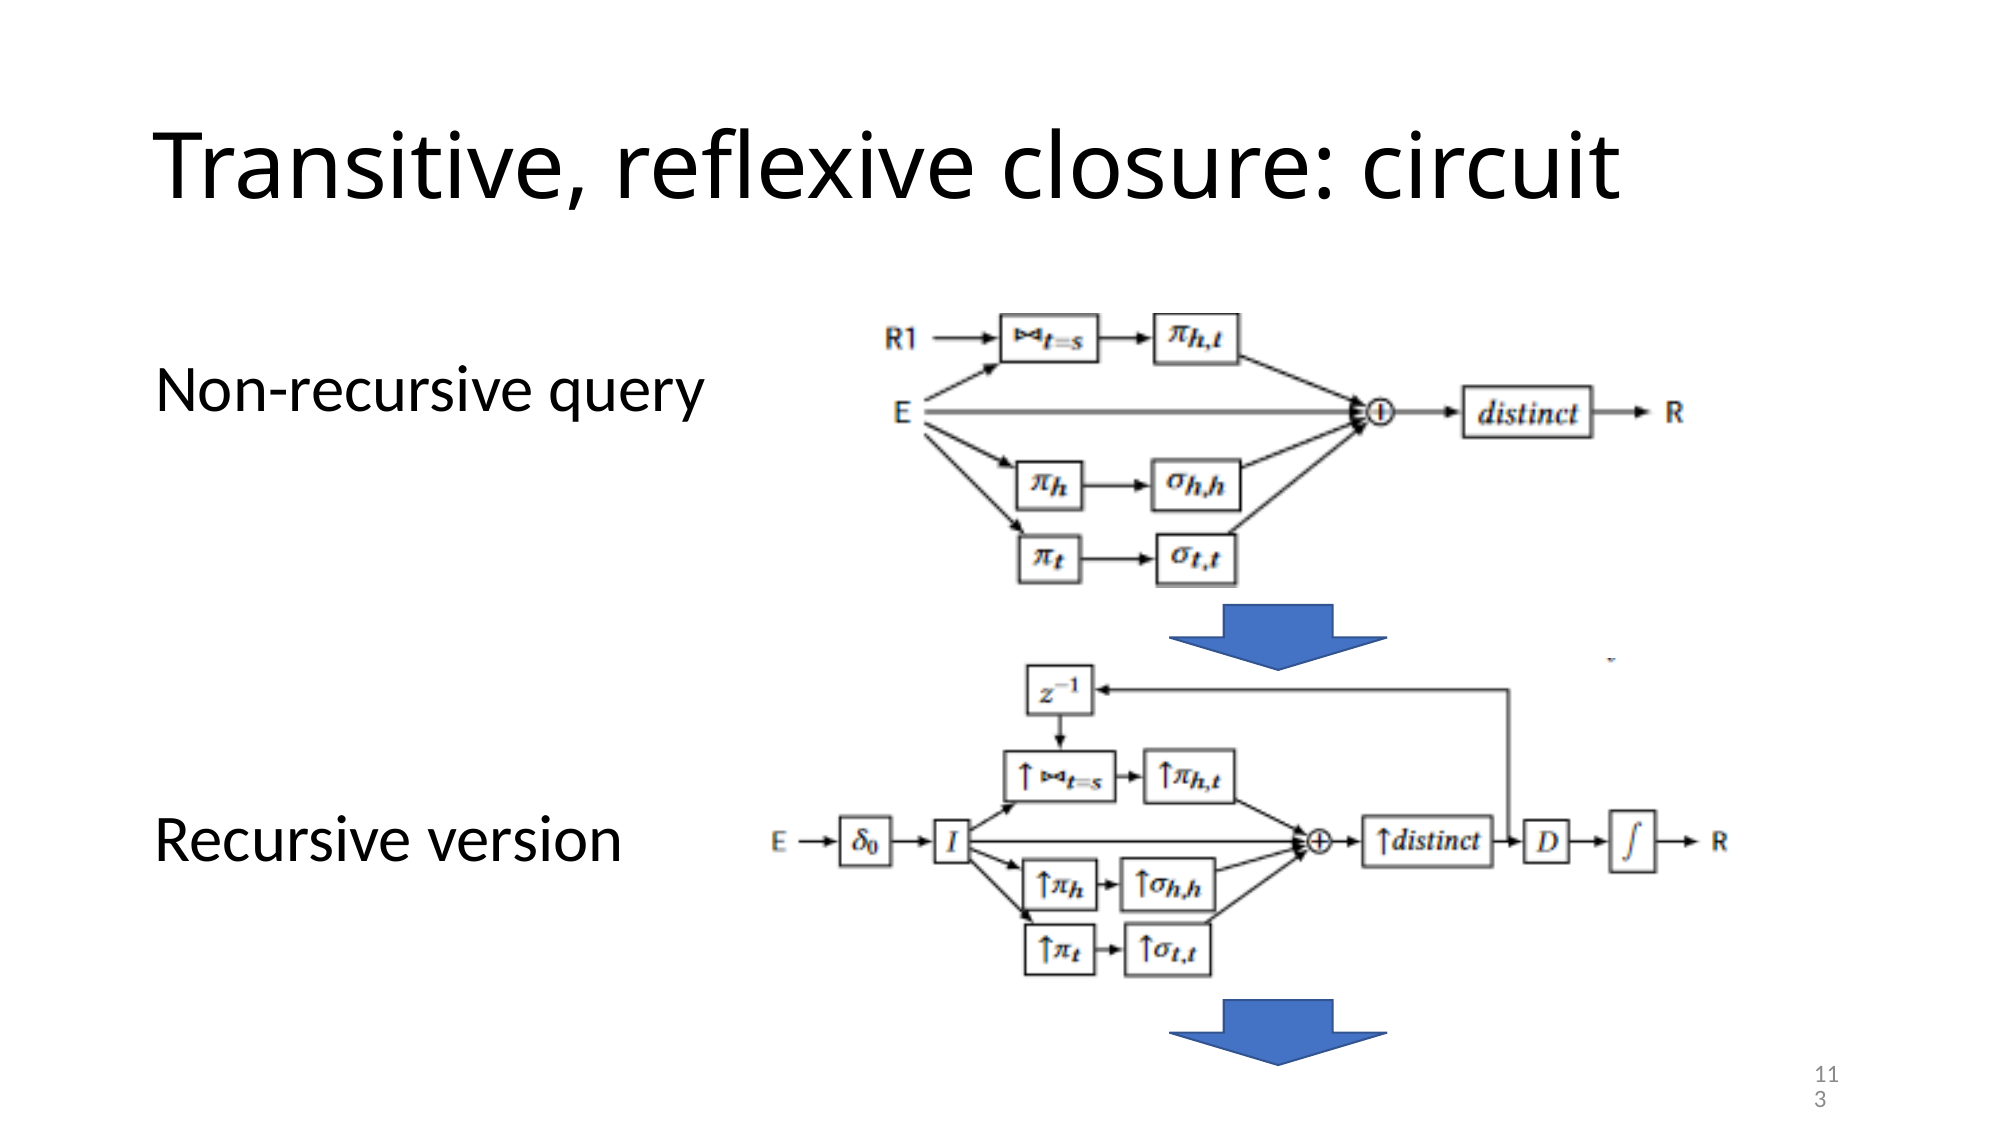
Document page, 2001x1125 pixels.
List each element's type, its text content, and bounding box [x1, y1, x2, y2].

text_box [1168, 999, 1388, 1067]
text_box [1168, 603, 1388, 658]
title Transitive, reflexive closure: circuit [137, 59, 1863, 278]
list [855, 313, 1754, 588]
text_box Non-recursive query [140, 336, 721, 432]
picture [747, 658, 1749, 986]
slide_number 113 [1798, 1042, 1863, 1103]
text_box Recursive version [139, 787, 639, 883]
